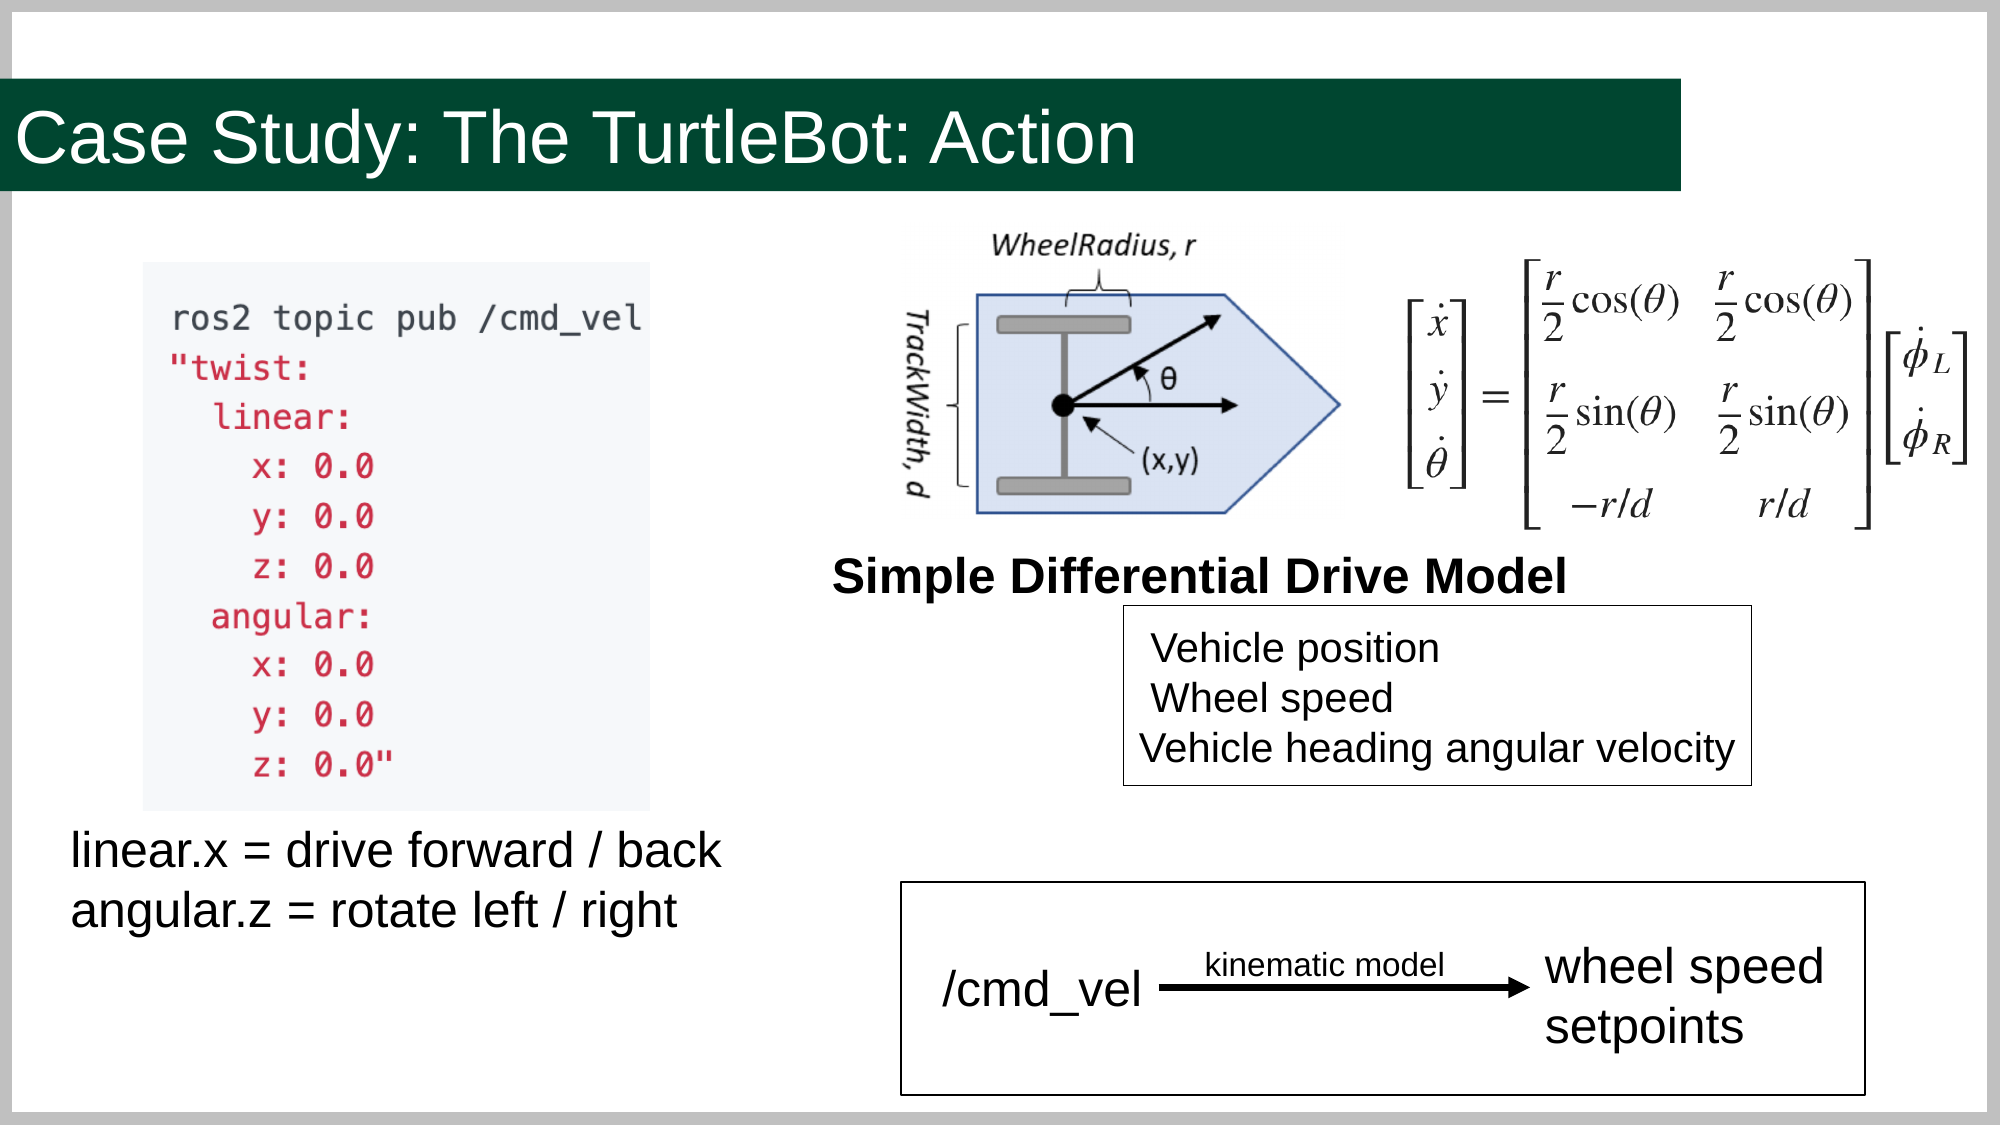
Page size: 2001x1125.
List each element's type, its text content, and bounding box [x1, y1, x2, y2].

picture [900, 222, 1345, 519]
text_box Case Study: The TurtleBot: Action [0, 84, 1360, 184]
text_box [900, 882, 1926, 1096]
picture [1397, 246, 1974, 540]
text_box [0, 78, 1681, 192]
picture [142, 262, 651, 811]
text_box [0, 0, 2000, 1125]
text_box linear.x = drive forward / back angular.z = rotate left / right [55, 810, 738, 945]
text_box Simple Differential Drive Model [817, 536, 1840, 611]
